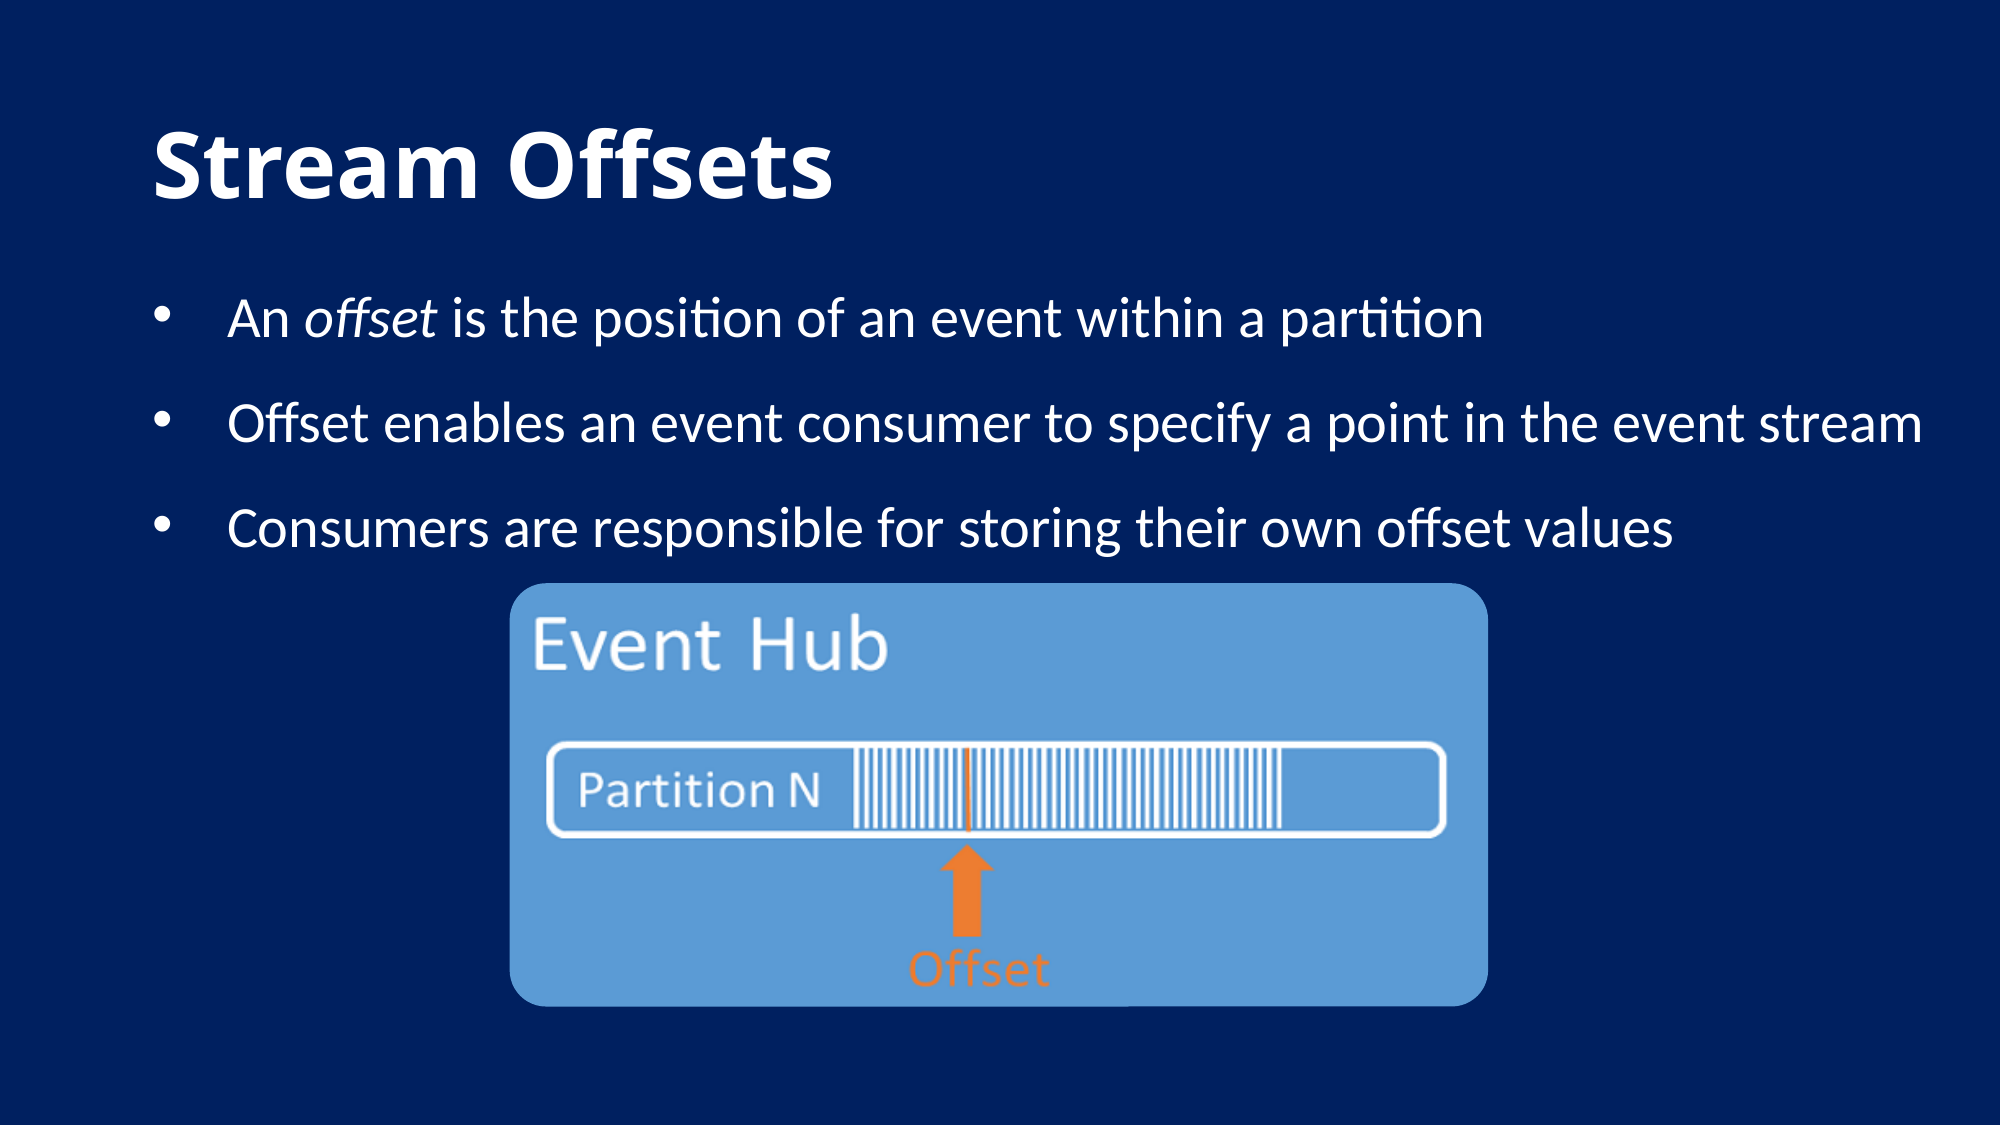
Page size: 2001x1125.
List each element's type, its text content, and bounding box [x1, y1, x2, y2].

title Stream Offsets [137, 59, 1863, 236]
picture [509, 583, 1489, 1007]
text_box An offset is the position of an event within a partition Offset enables an event consumer to specify a point in the event stream Consumers are responsible for storing their own offset values [137, 236, 1983, 567]
